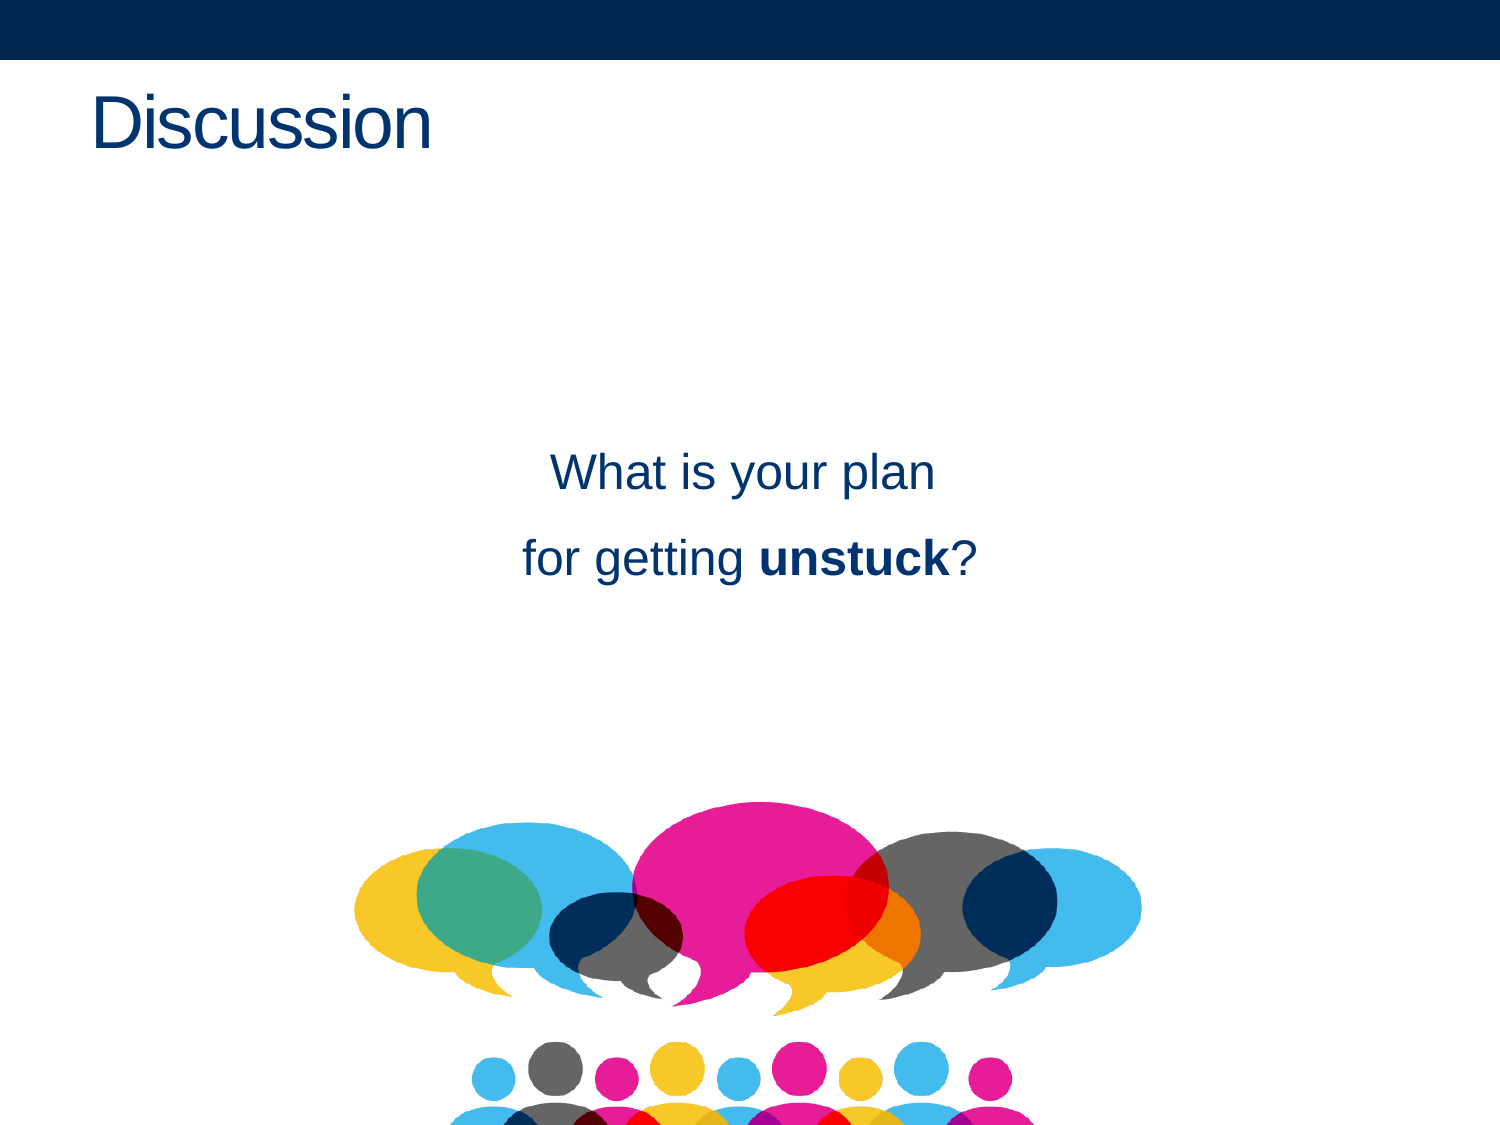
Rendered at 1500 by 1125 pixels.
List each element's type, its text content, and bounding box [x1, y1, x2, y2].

list What is your plan for getting unstuck? [75, 262, 1425, 1063]
picture [337, 791, 1163, 1125]
title Discussion [75, 37, 1425, 200]
